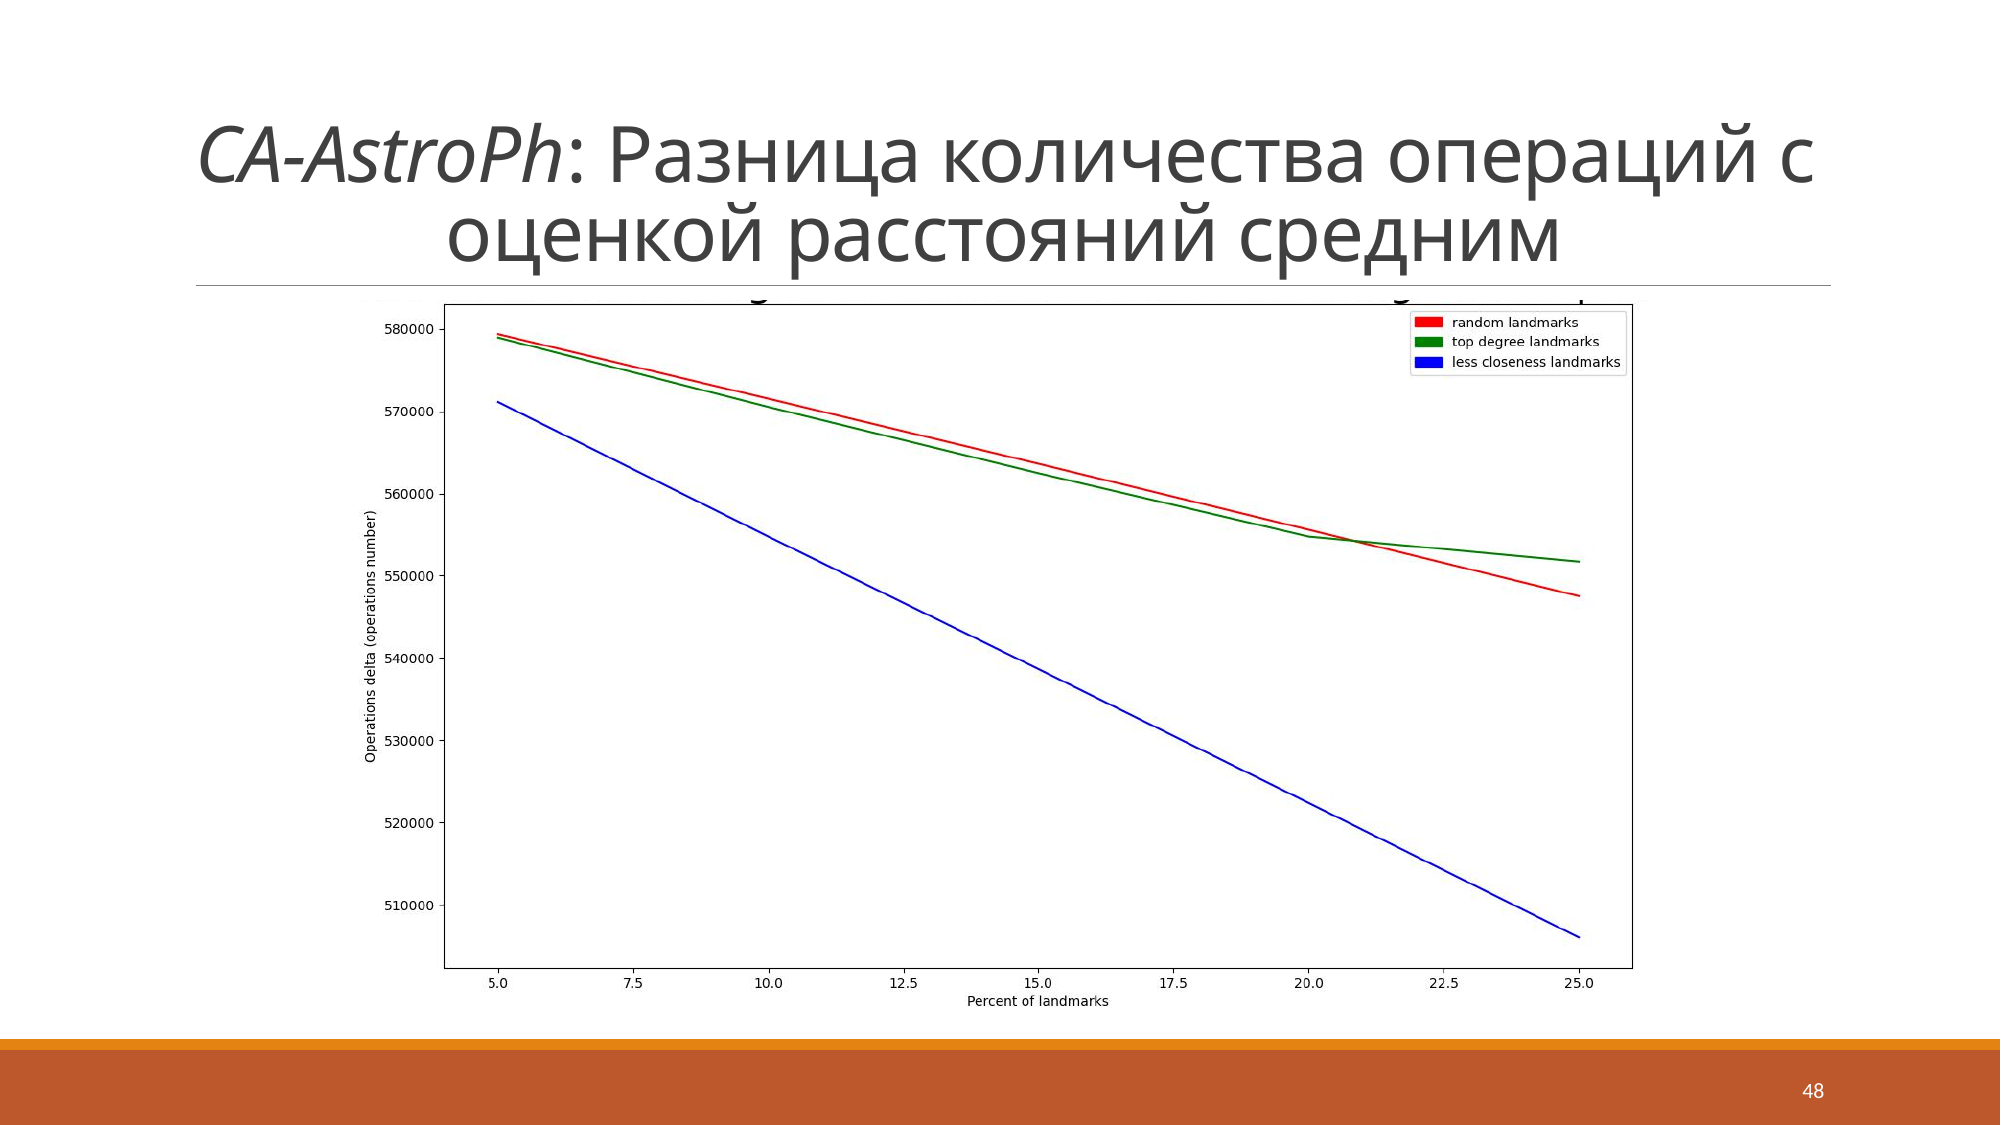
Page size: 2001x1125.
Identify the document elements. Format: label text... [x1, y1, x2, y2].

title CA-AstroPh: Разница количества операций с оценкой расстояний средним [180, 47, 1830, 285]
slide_number 48 [1624, 1059, 1840, 1120]
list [351, 300, 1649, 1019]
